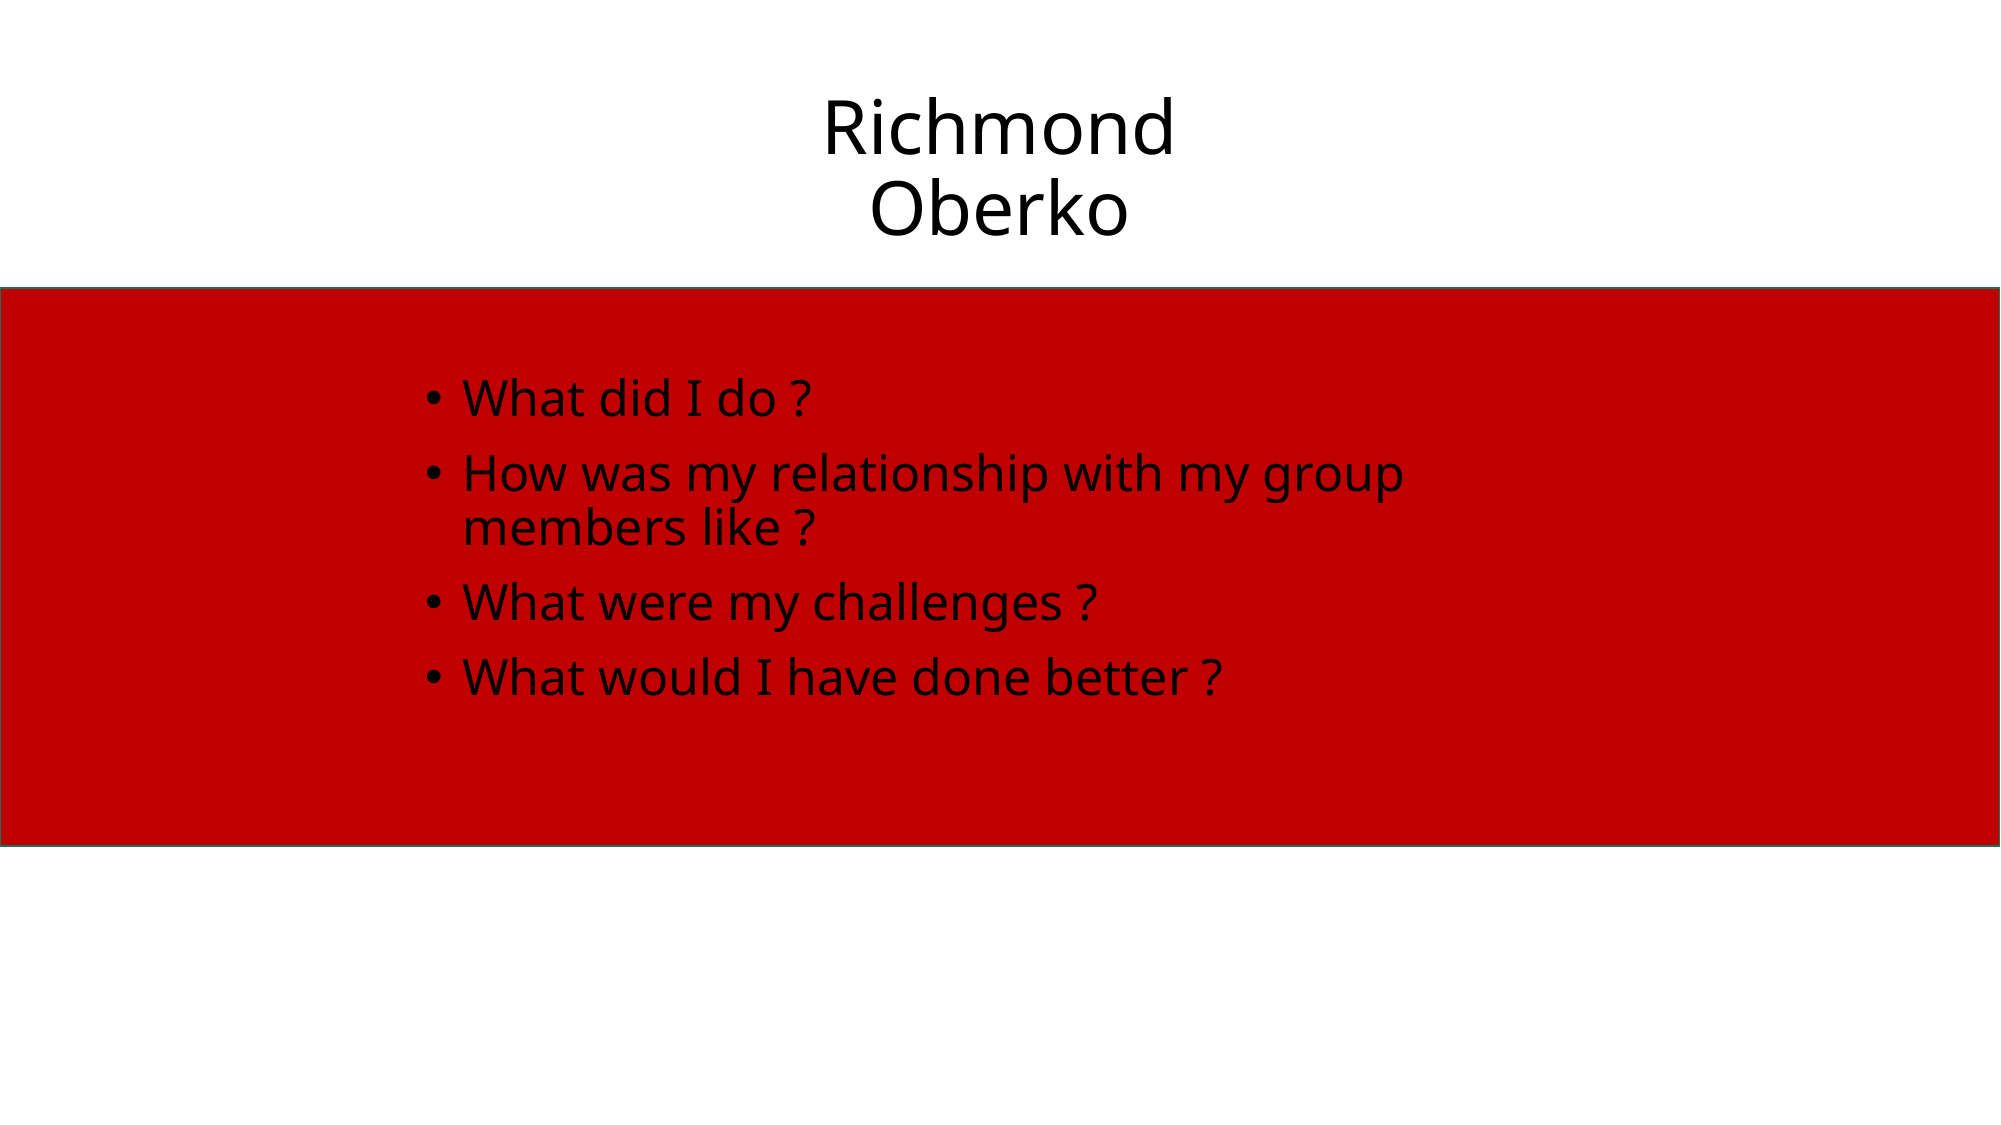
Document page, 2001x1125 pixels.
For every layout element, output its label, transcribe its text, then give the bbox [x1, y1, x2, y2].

text_box [0, 287, 2000, 847]
title Richmond Oberko [737, 54, 1263, 288]
list What did I do ? How was my relationship with my group members like ? What were my challenges ? What would I have done better ? [410, 366, 1590, 759]
